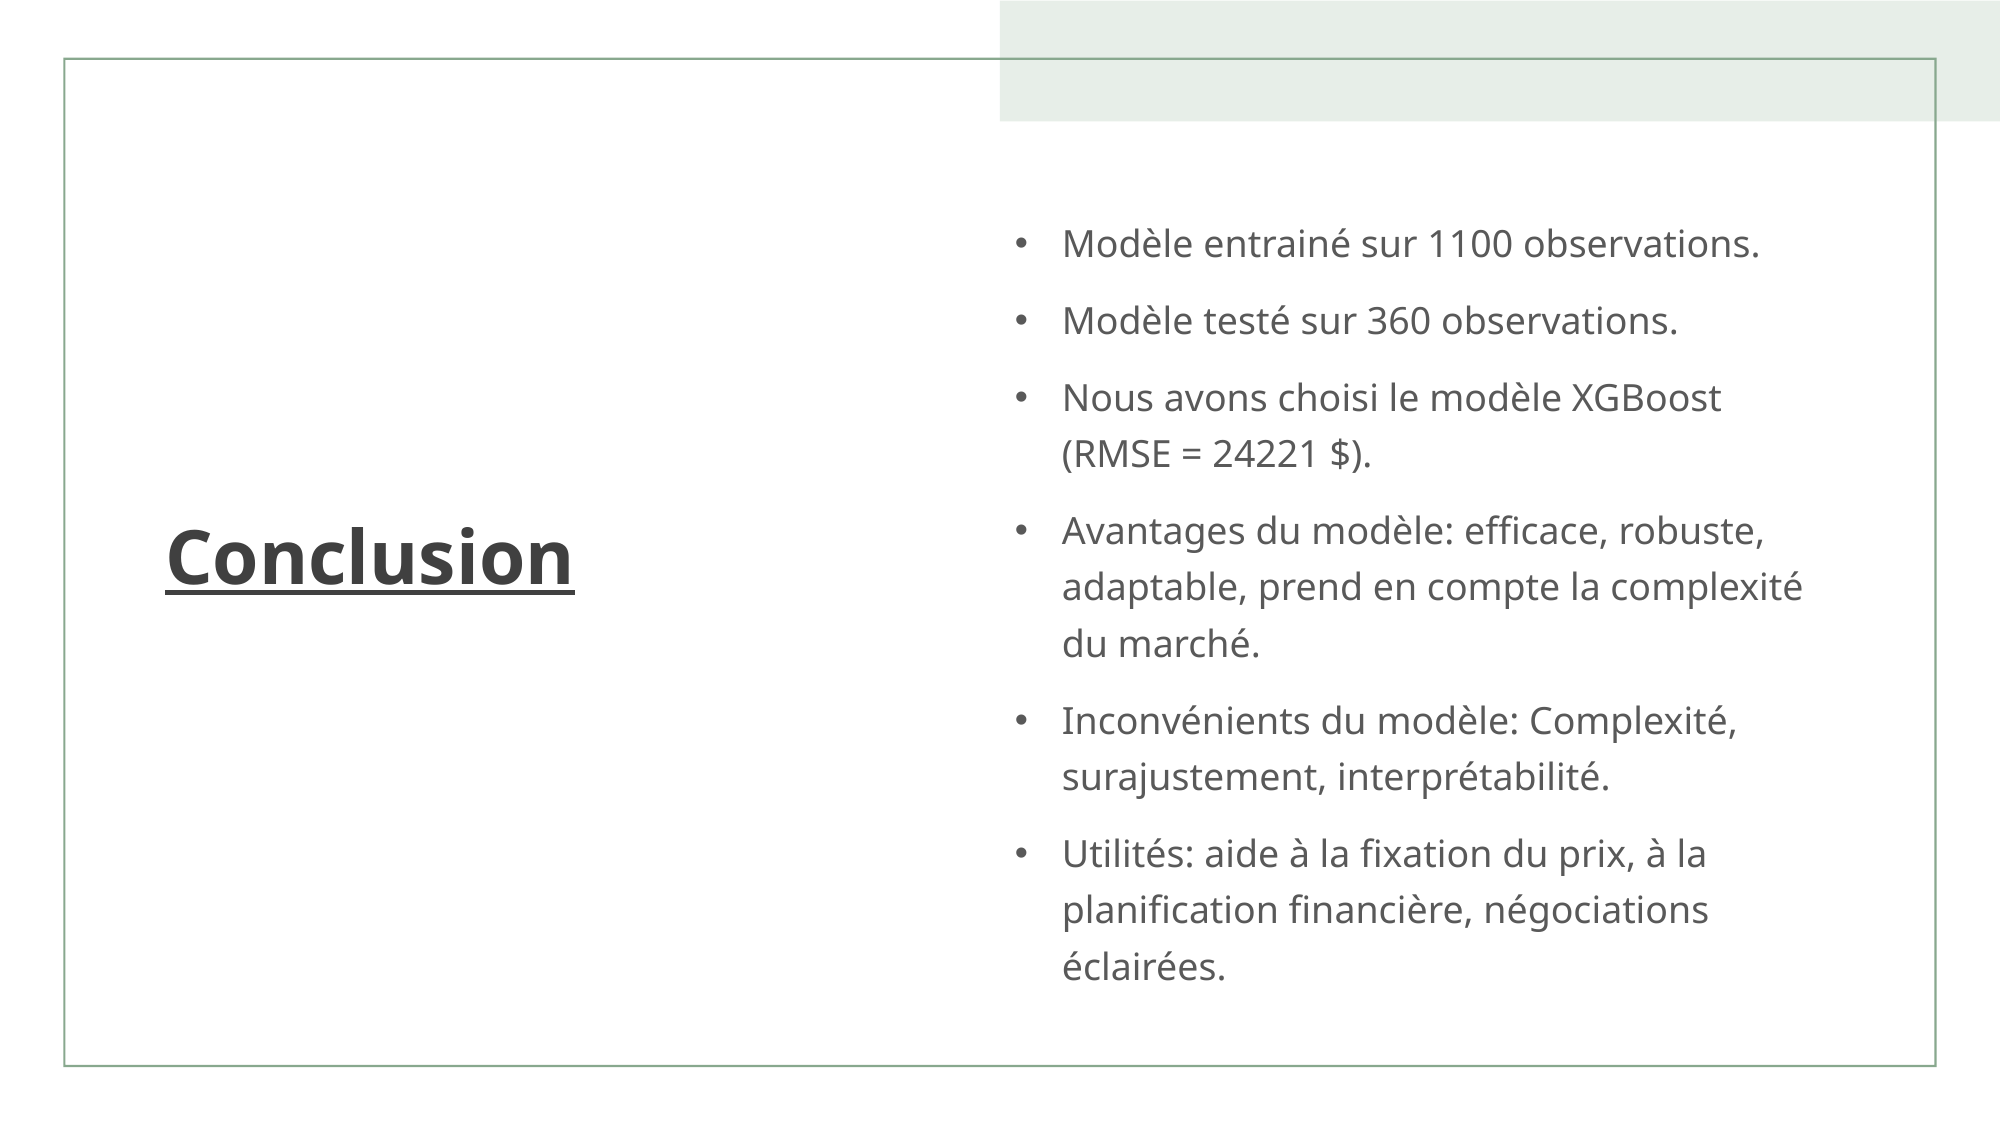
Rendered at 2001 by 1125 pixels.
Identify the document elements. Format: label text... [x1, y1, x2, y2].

list Modèle entrainé sur 1100 observations. Modèle testé sur 360 observations. Nous avons choisi le modèle XGBoost (RMSE = 24221 $). Avantages du modèle: efficace, robuste, adaptable, prend en compte la complexité du marché. Inconvénients du modèle: Complexité, surajustement, interprétabilité. Utilités: aide à la fixation du prix, à la planification financière, négociations éclairées. [999, 201, 1850, 975]
title Conclusion [150, 144, 825, 975]
